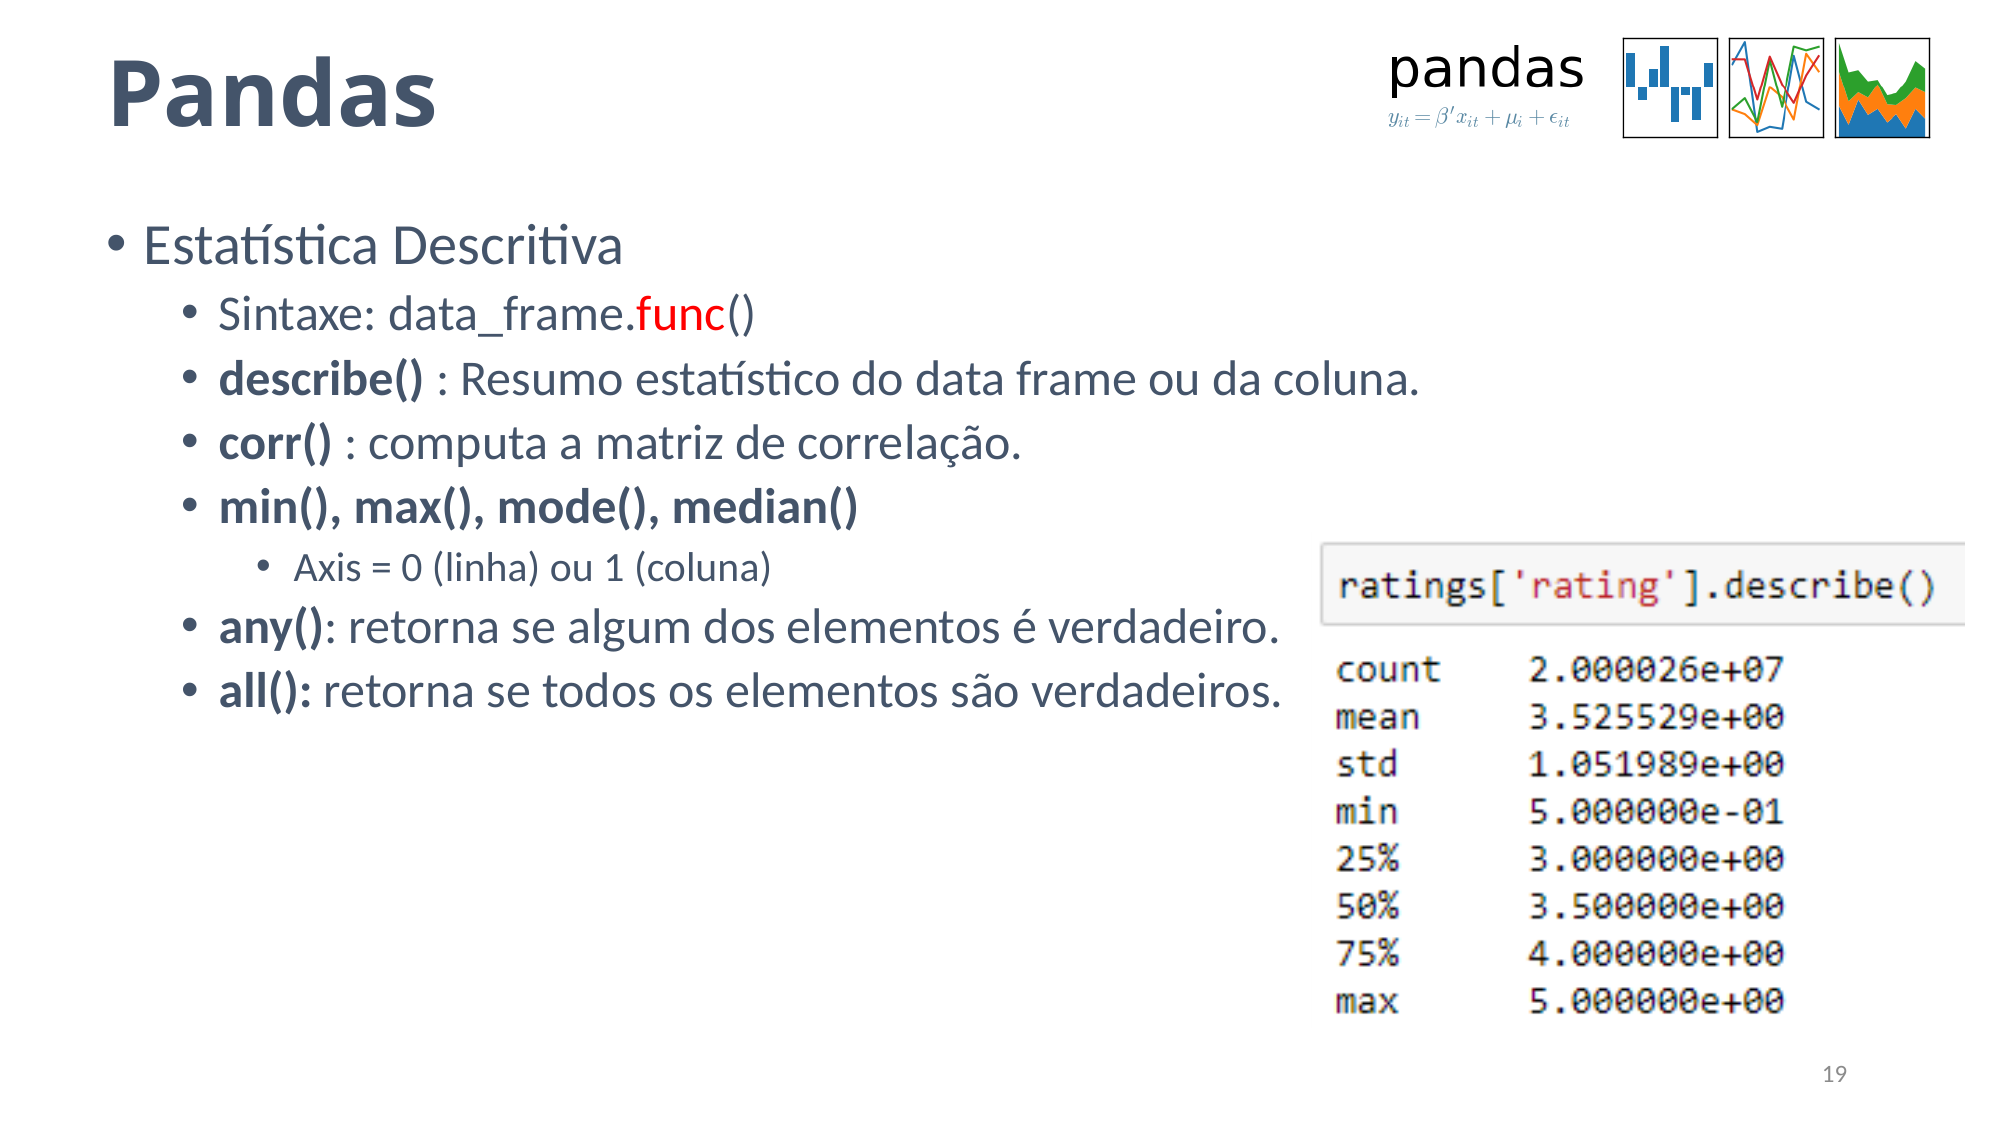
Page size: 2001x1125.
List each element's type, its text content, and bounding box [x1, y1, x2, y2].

list Estatística Descritiva Sintaxe: data_frame.func() describe() : Resumo estatístico do data frame ou da coluna. corr() : computa a matriz de correlação. min(), max(), mode(), median() Axis = 0 (linha) ou 1 (coluna) any(): retorna se algum dos elementos é verdadeiro. all(): retorna se todos os elementos são verdadeiros. [91, 206, 1925, 1014]
slide_number 19 [1412, 1042, 1863, 1103]
title Pandas [91, 15, 1946, 178]
picture [1310, 532, 1965, 1029]
picture [1357, 25, 1946, 148]
